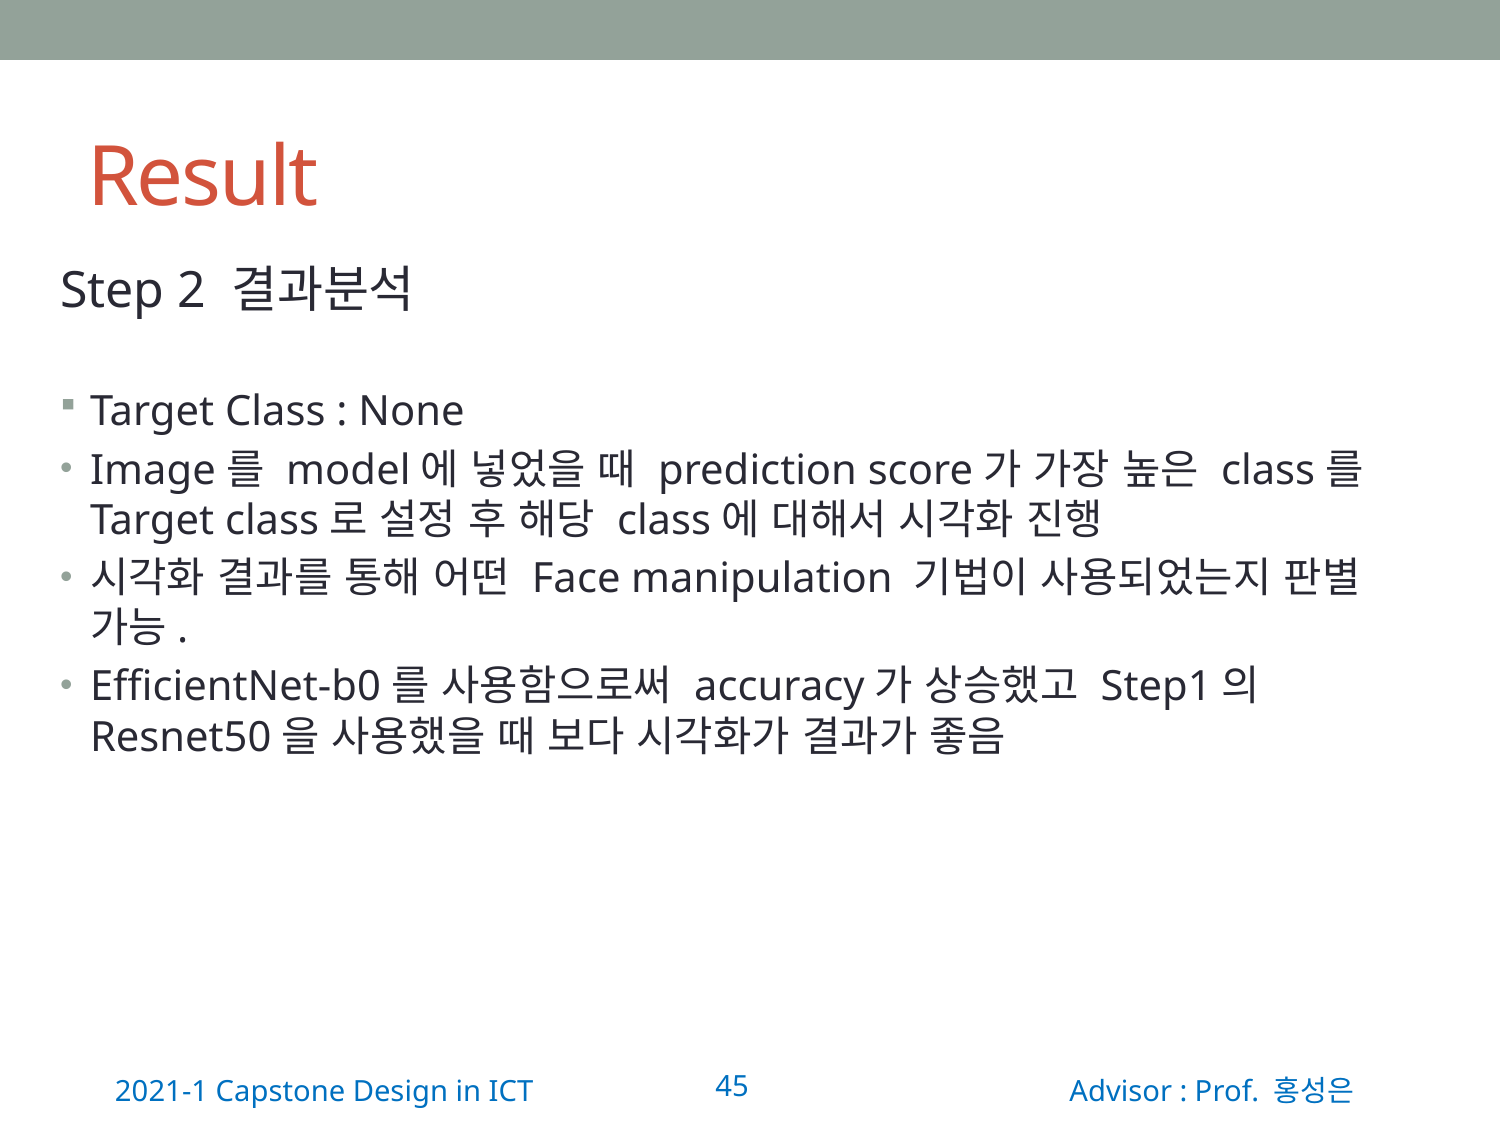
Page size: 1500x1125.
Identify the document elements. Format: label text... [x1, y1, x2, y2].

title Result [72, 91, 1423, 254]
list Step 2 결과분석 Target Class : None Image를 model에 넣었을 때 prediction score가 가장 높은 class를 Target class로 설정 후 해당 class에 대해서 시각화 진행 시각화 결과를 통해 어떤 Face manipulation 기법이 사용되었는지 판별 가능. EfficientNet-b0를 사용함으로써 accuracy가 상승했고 Step1의 Resnet50을 사용했을 때 보다 시각화가 결과가 좋음 [0, 249, 1425, 1050]
